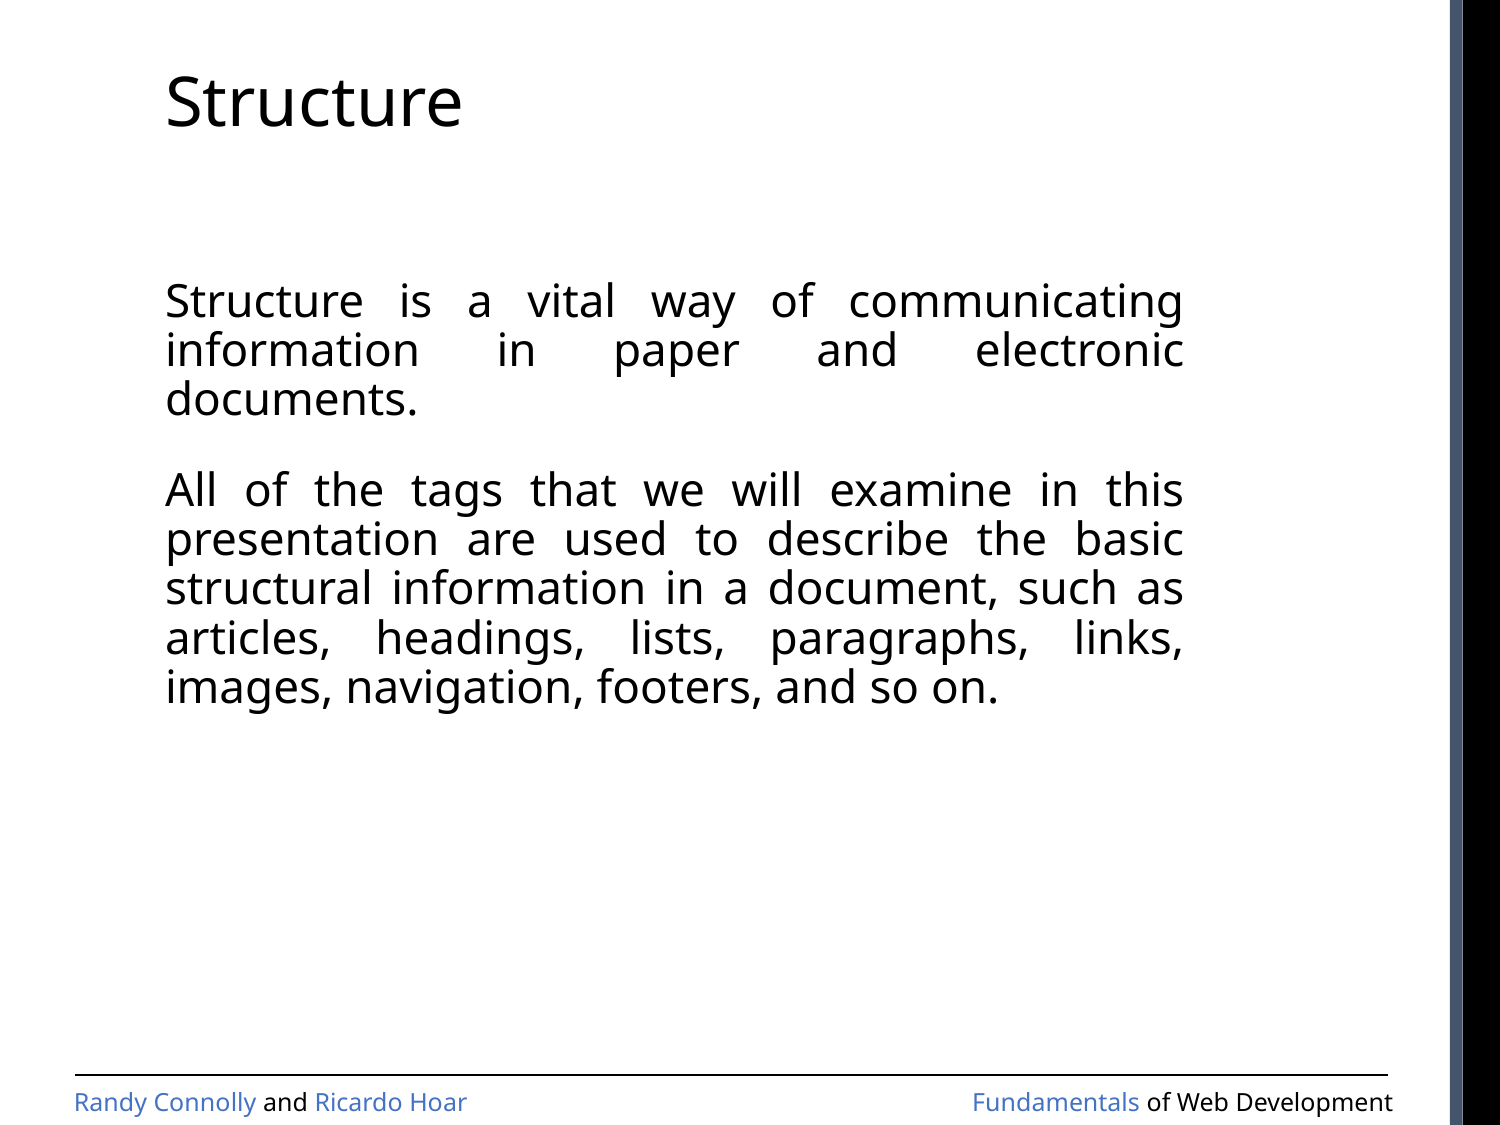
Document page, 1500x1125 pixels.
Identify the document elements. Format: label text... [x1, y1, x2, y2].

list Structure is a vital way of communicating information in paper and electronic documents. All of the tags that we will examine in this presentation are used to describe the basic structural information in a document, such as articles, headings, lists, paragraphs, links, images, navigation, footers, and so on. [150, 270, 1200, 1013]
title Structure [150, 20, 1425, 188]
